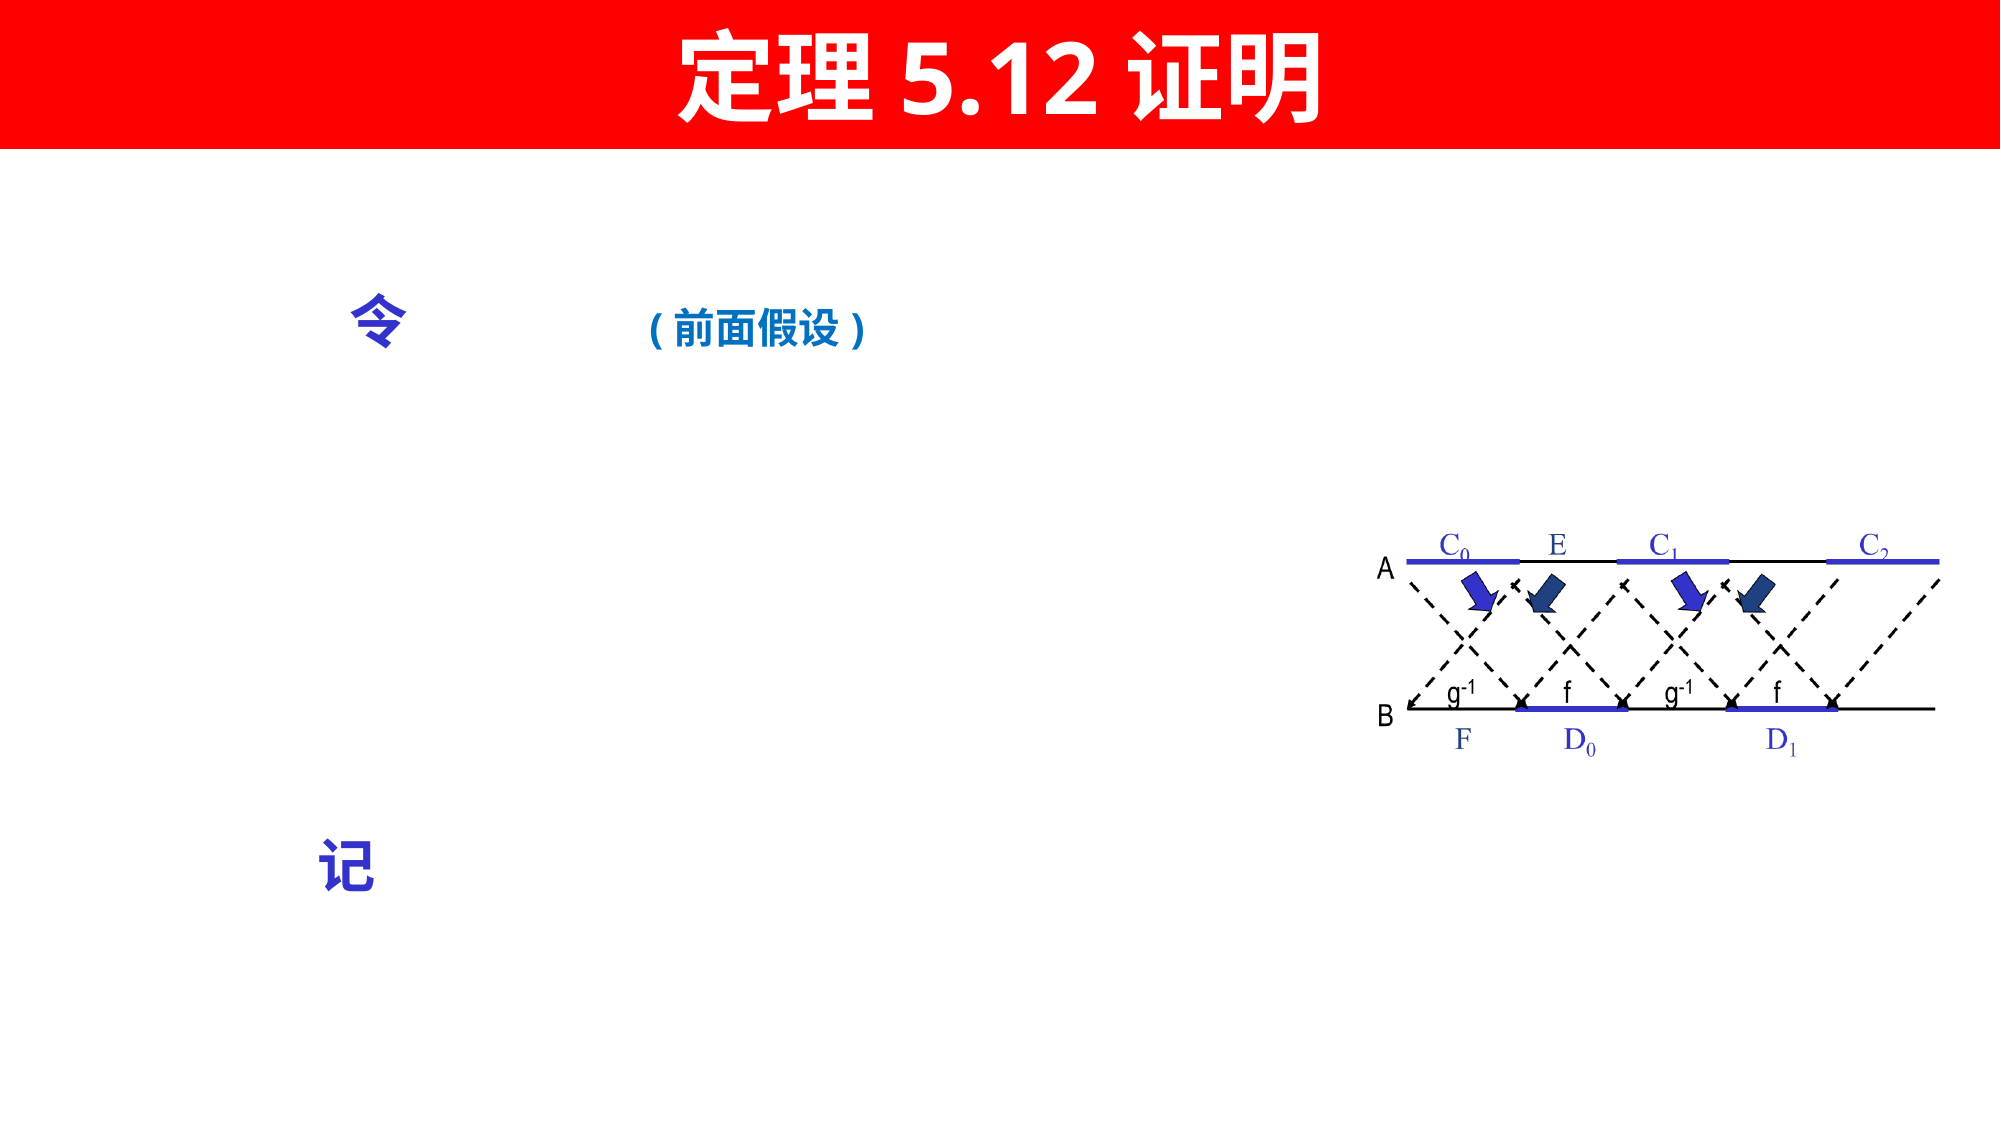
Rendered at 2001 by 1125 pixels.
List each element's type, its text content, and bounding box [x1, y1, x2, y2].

picture [1358, 514, 1943, 776]
title 定理5.12证明 [0, 0, 2000, 150]
